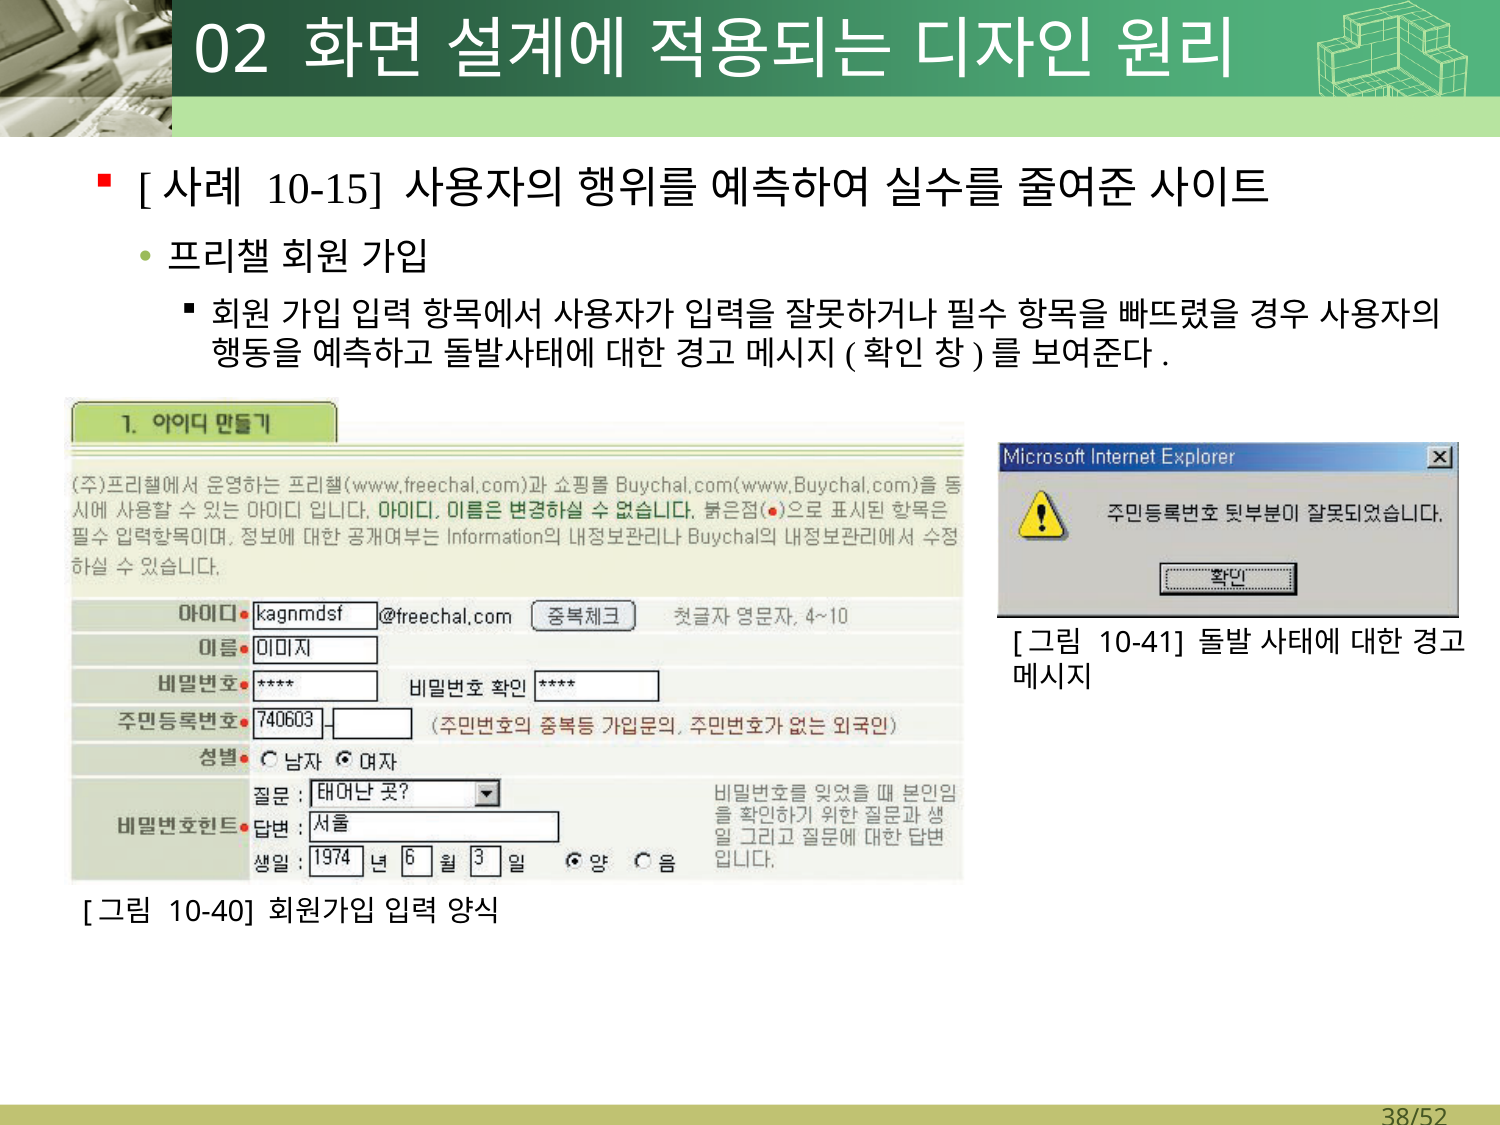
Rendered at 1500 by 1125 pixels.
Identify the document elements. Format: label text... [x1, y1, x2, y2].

picture [0, 0, 1500, 151]
list [사례 10-15] 사용자의 행위를 예측하여 실수를 줄여준 사이트 프리챌 회원 가입 회원 가입 입력 항목에서 사용자가 입력을 잘못하거나 필수 항목을 빠뜨렸을 경우 사용자의 행동을 예측하고 돌발사태에 대한 경고 메시지(확인 창)를 보여준다. [35, 152, 1465, 1079]
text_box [997, 442, 1483, 703]
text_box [64, 396, 967, 936]
title 02 화면 설계에 적용되는 디자인 원리 [178, 9, 1459, 82]
